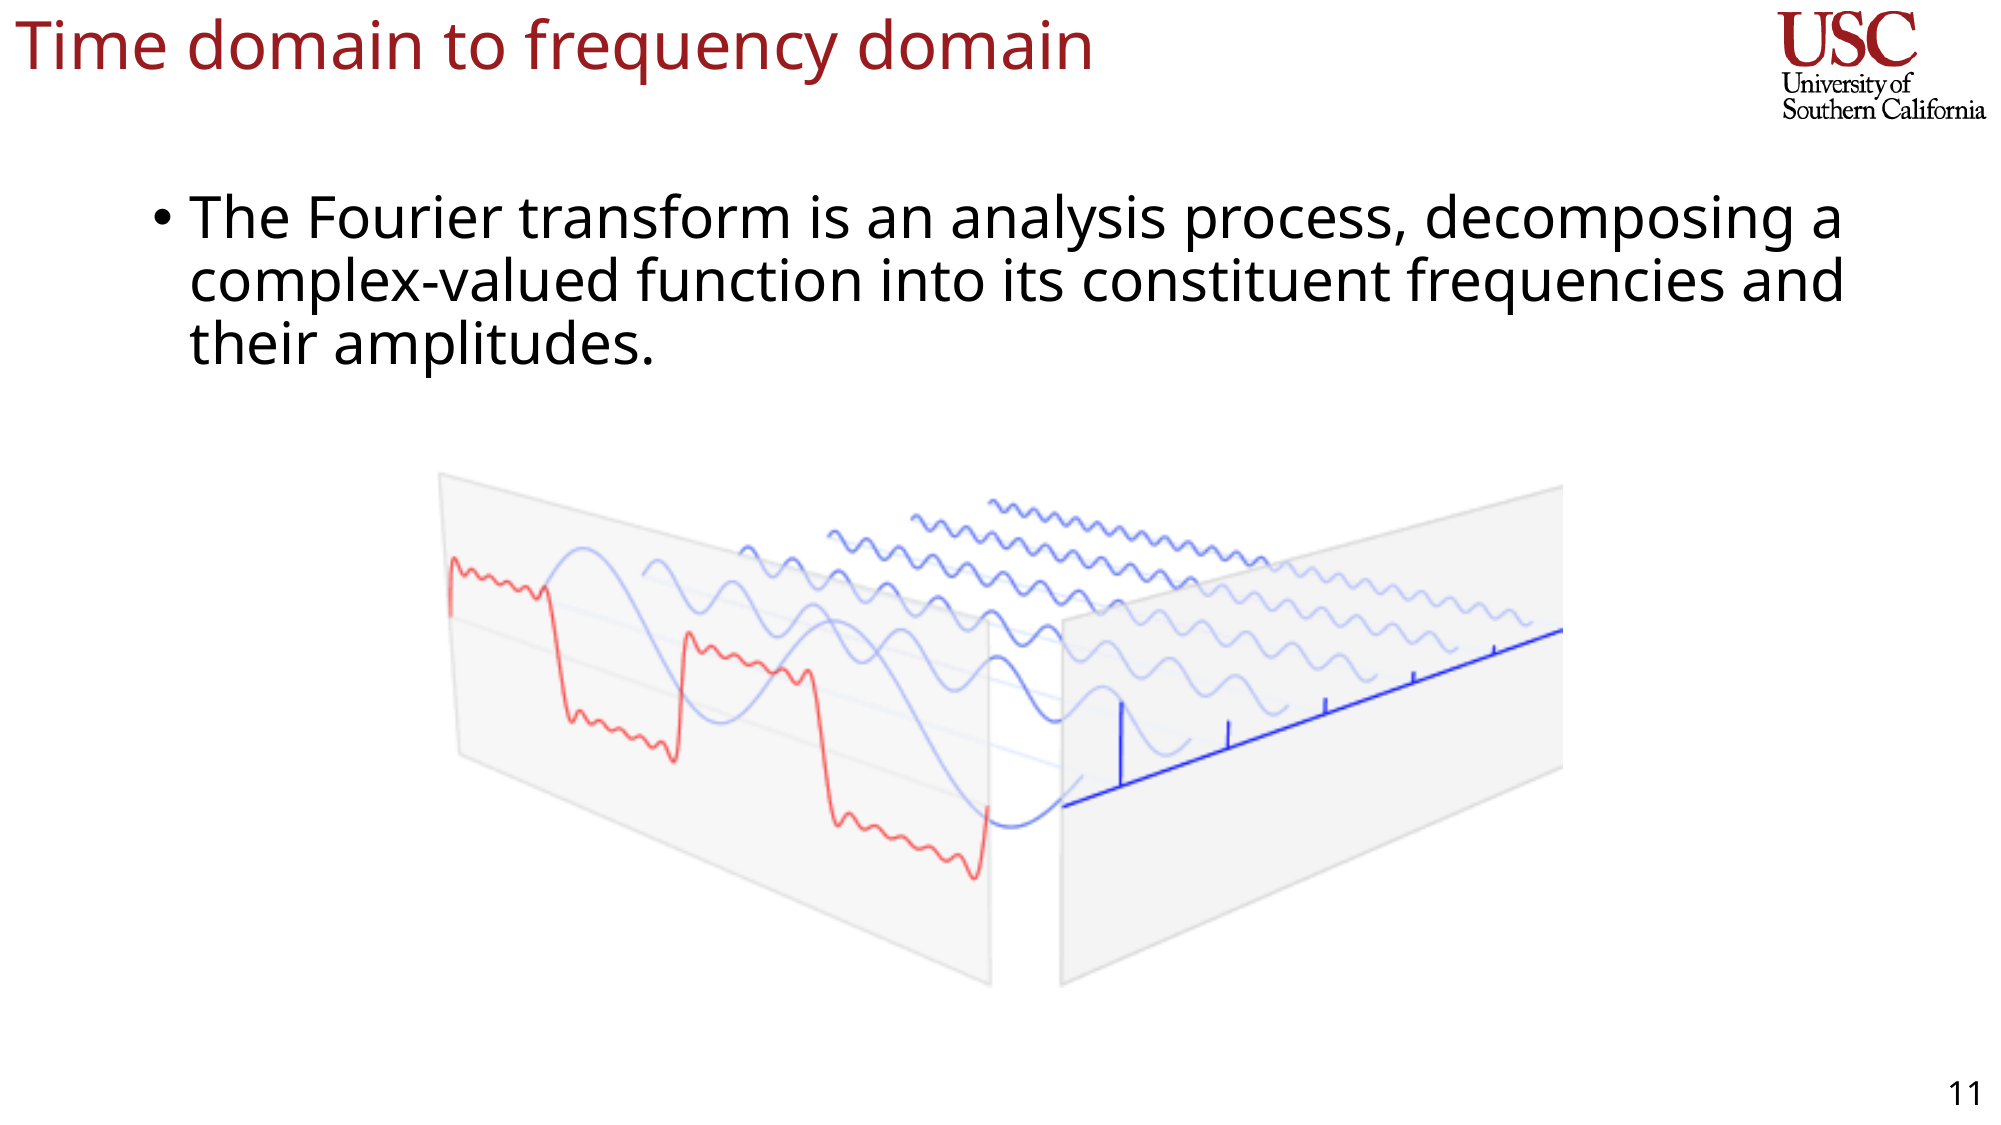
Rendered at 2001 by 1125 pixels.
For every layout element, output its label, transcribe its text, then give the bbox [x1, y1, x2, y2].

title Time domain to frequency domain [0, 0, 1725, 96]
picture [1769, 0, 1992, 130]
picture [437, 471, 1563, 989]
list The Fourier transform is an analysis process, decomposing a complex-valued function into its constituent frequencies and their amplitudes. [137, 180, 1863, 396]
slide_number 11 [1915, 1065, 2000, 1125]
